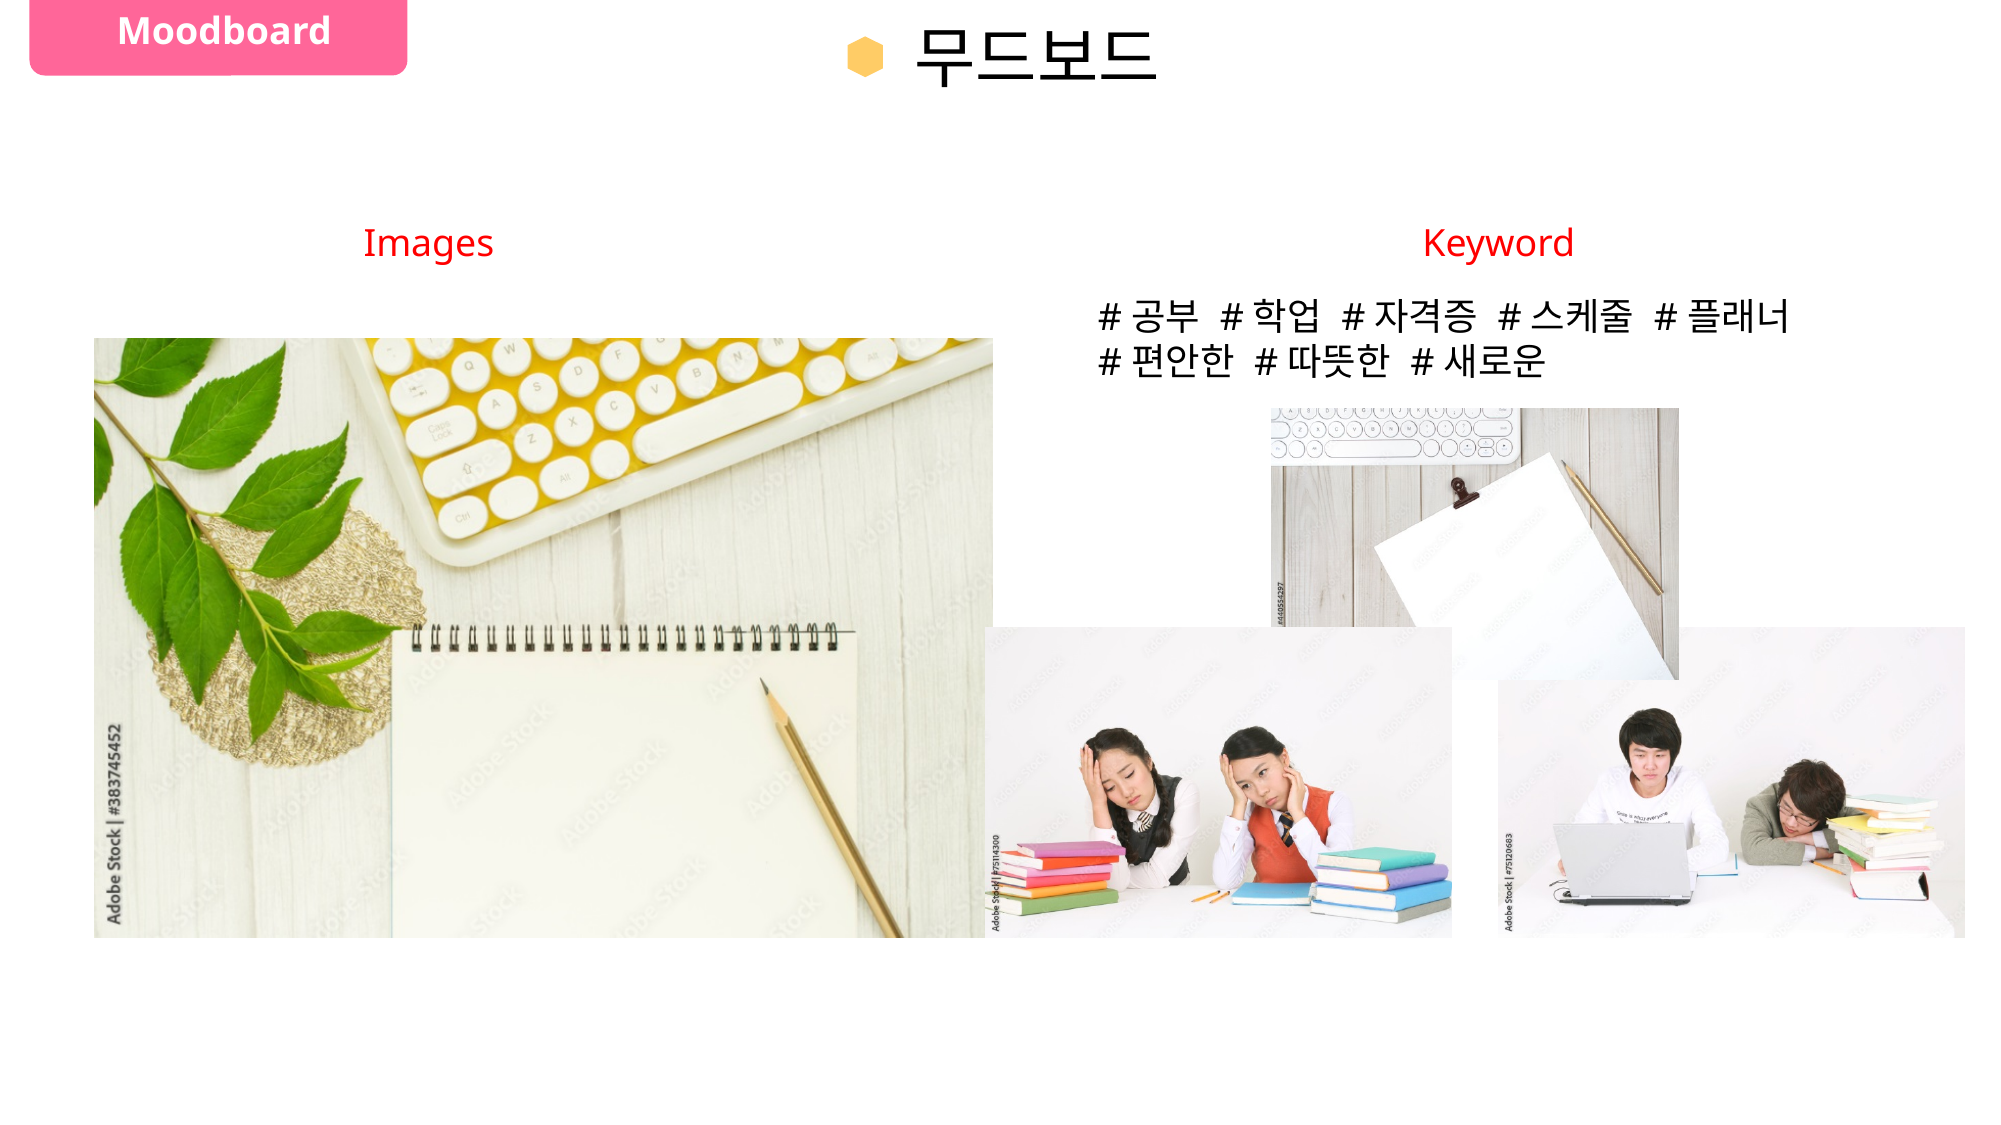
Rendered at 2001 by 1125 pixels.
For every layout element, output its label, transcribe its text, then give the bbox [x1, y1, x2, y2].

text_box #공부 #학업 #자격증 #스케줄 #플래너 #편안한 #따뜻한 #새로운 [1083, 285, 1889, 391]
text_box [28, 0, 409, 77]
text_box 무드보드 [899, 8, 1176, 104]
text_box Keyword [1297, 211, 1701, 272]
text_box Moodboard [88, 0, 361, 60]
text_box Images [227, 211, 631, 272]
picture [94, 338, 1965, 939]
text_box [846, 35, 884, 79]
